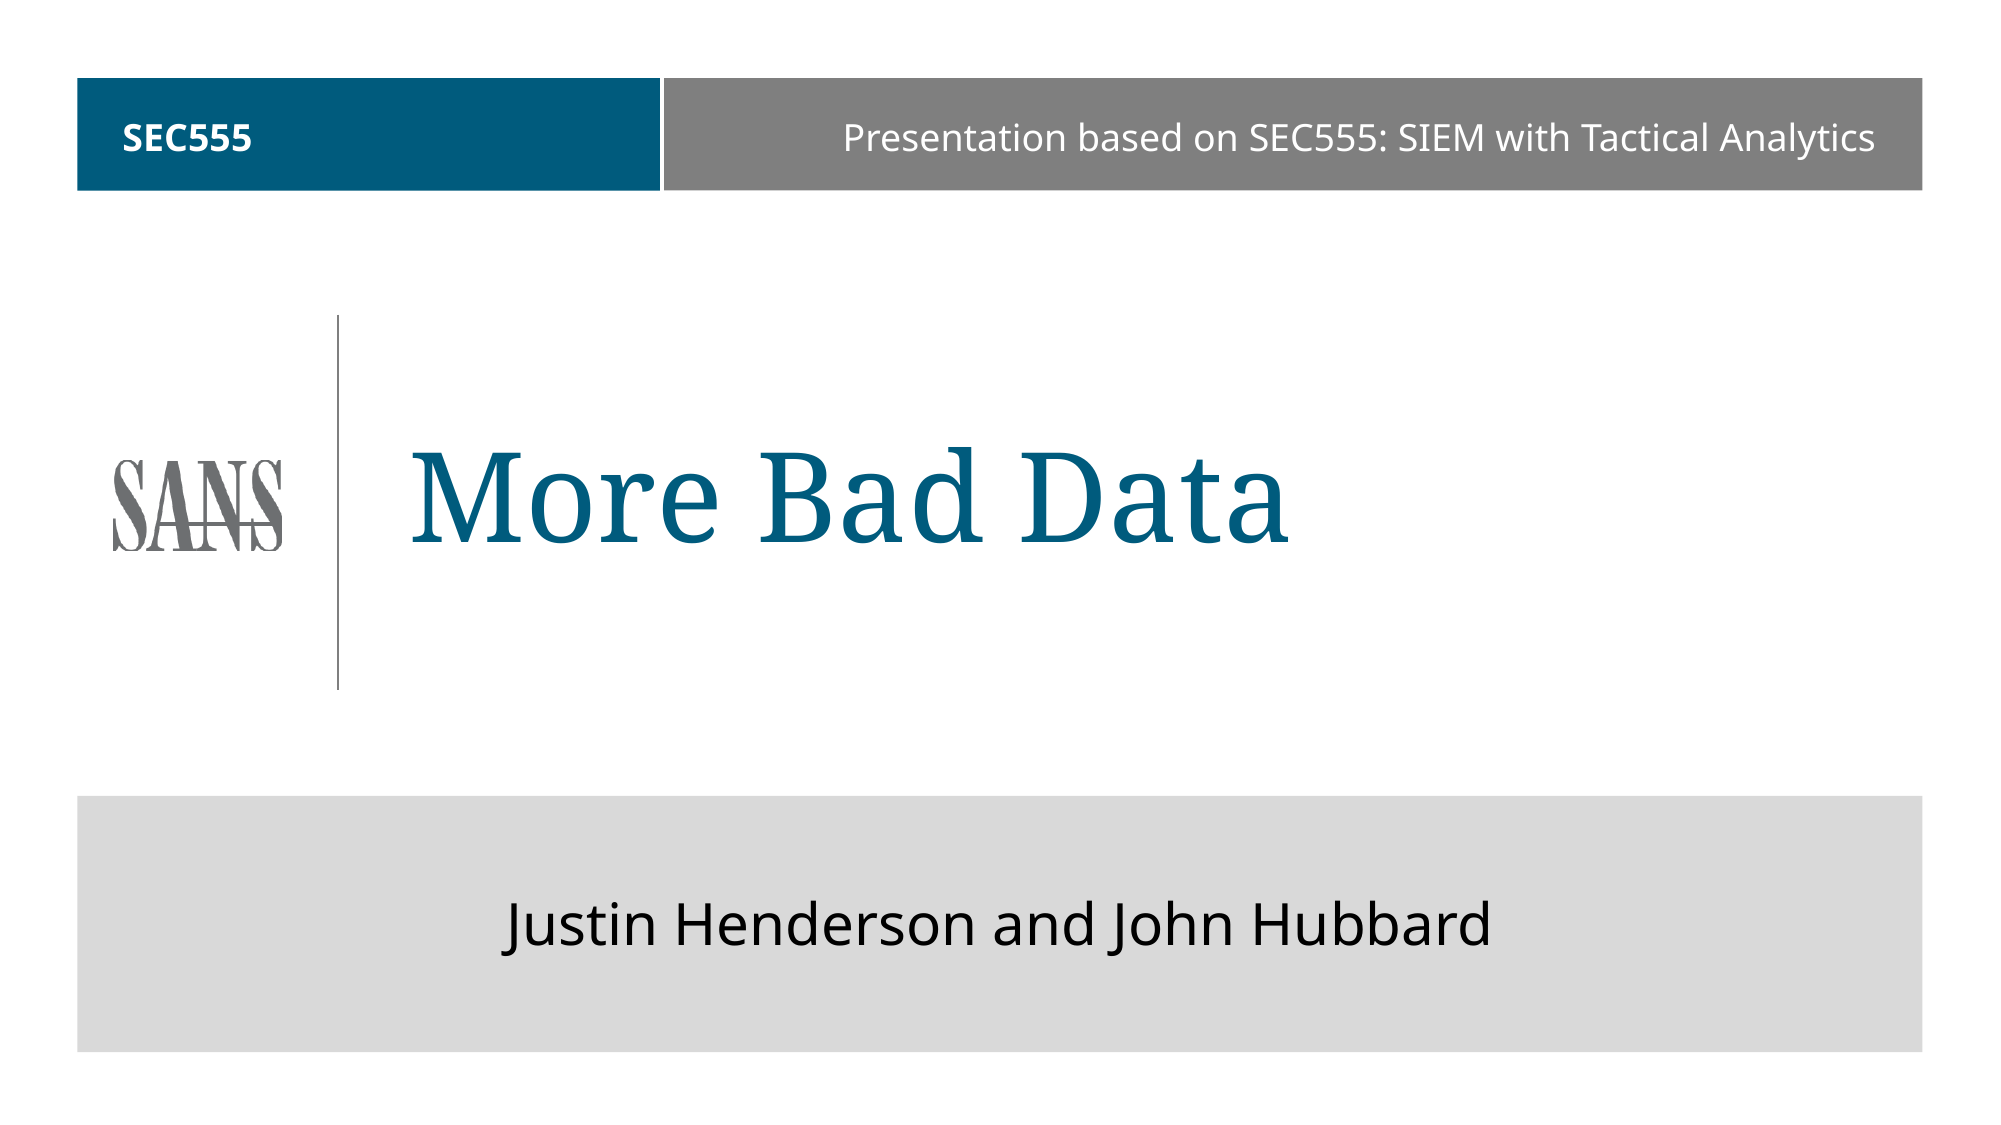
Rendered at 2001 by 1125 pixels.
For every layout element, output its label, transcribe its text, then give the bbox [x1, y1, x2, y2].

title SEC555 [107, 78, 663, 191]
list More Bad Data [393, 315, 1901, 690]
list Justin Henderson and John Hubbard [77, 844, 1923, 1009]
list Presentation based on SEC555: SIEM with Tactical Analytics [689, 78, 1892, 191]
